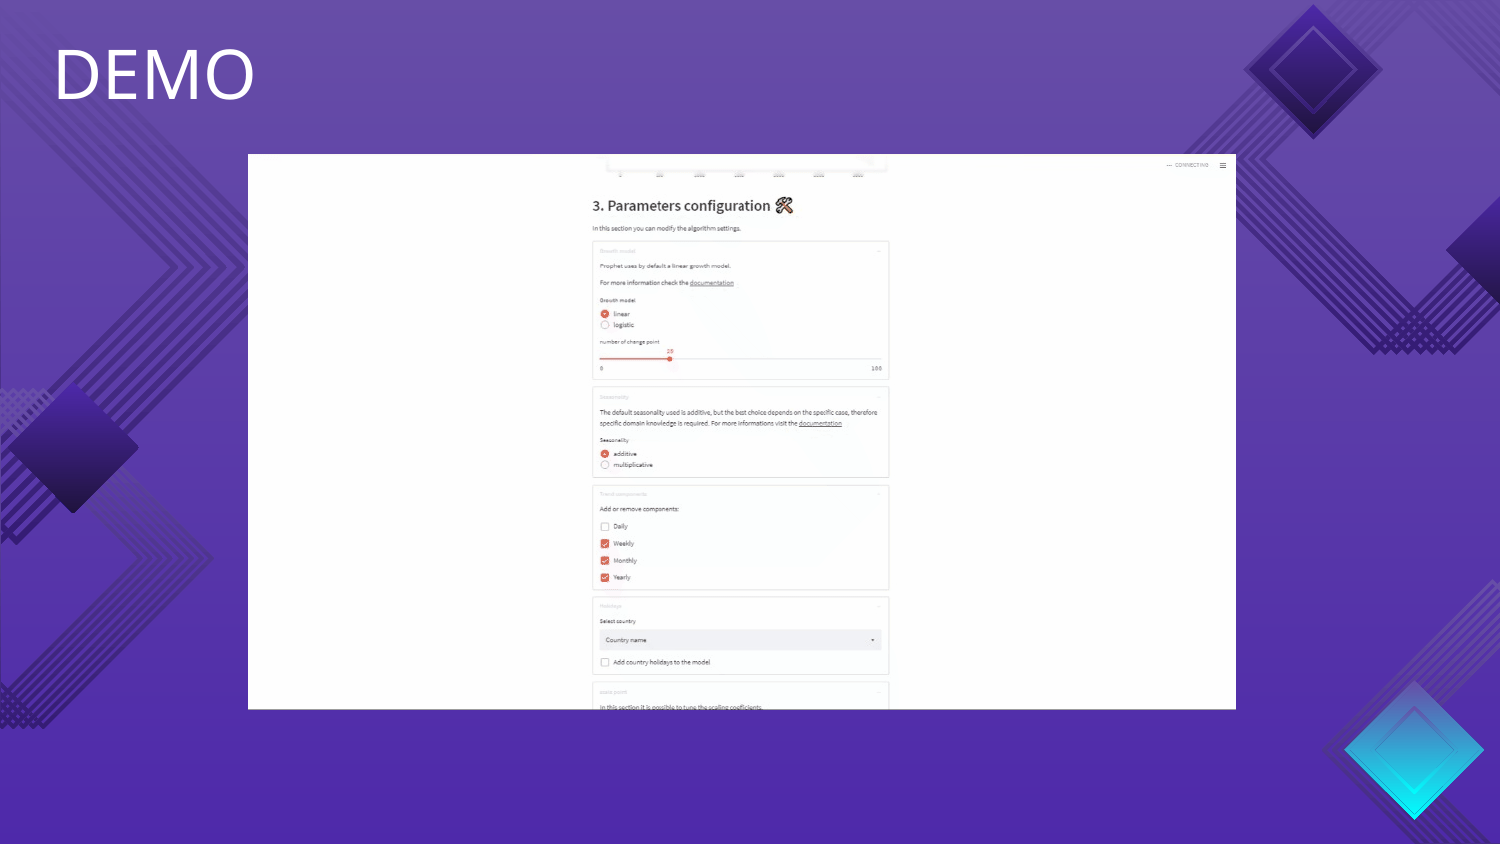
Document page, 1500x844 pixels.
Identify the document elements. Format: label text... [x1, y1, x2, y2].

picture [248, 154, 1236, 710]
title DEMO [37, 16, 1304, 111]
